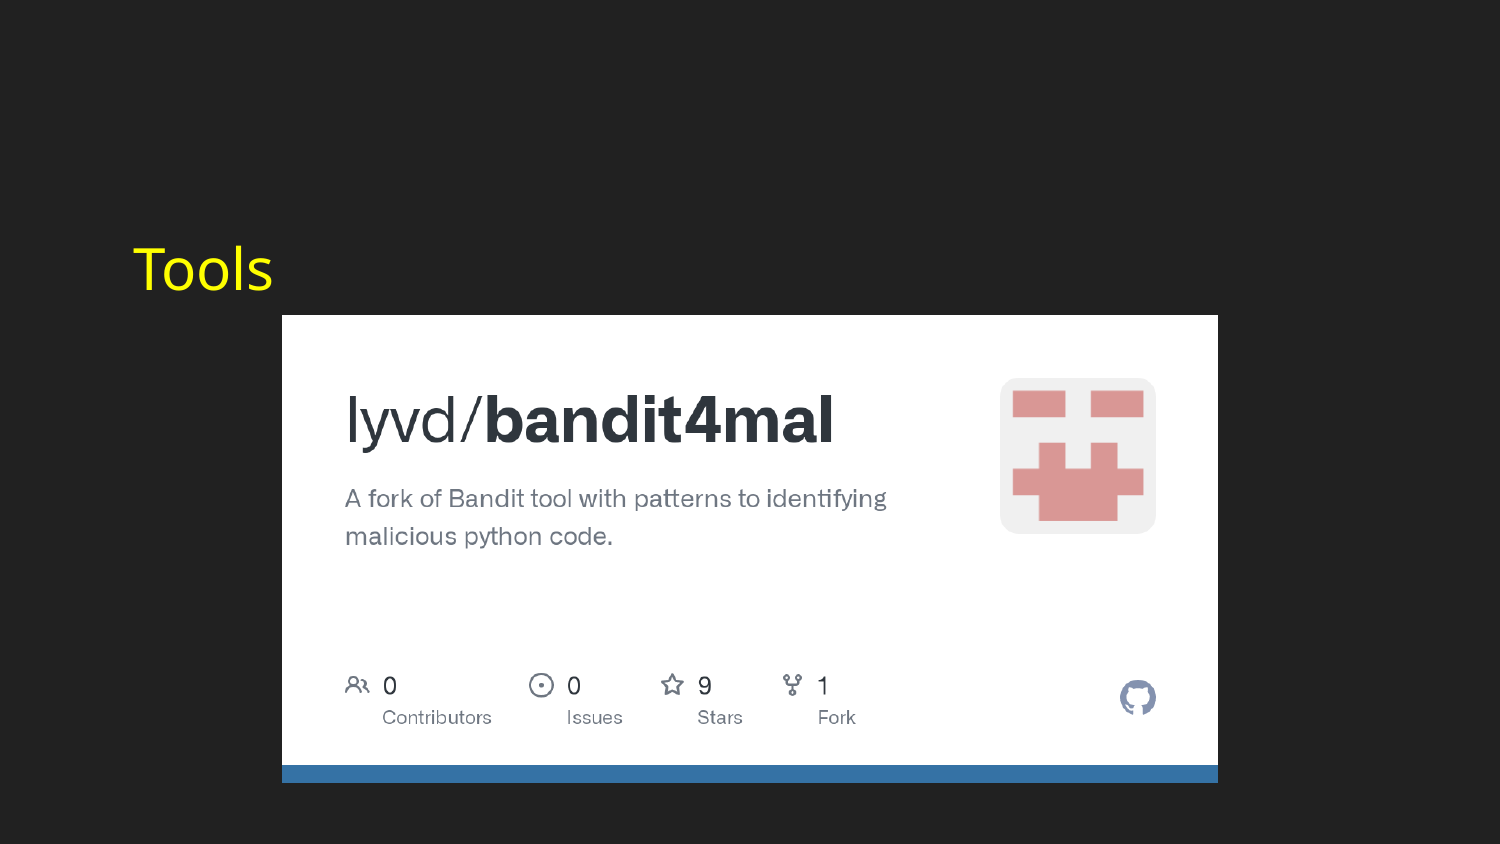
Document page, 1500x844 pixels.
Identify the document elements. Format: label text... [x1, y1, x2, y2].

picture [282, 314, 1218, 783]
title Tools [118, 216, 1381, 327]
